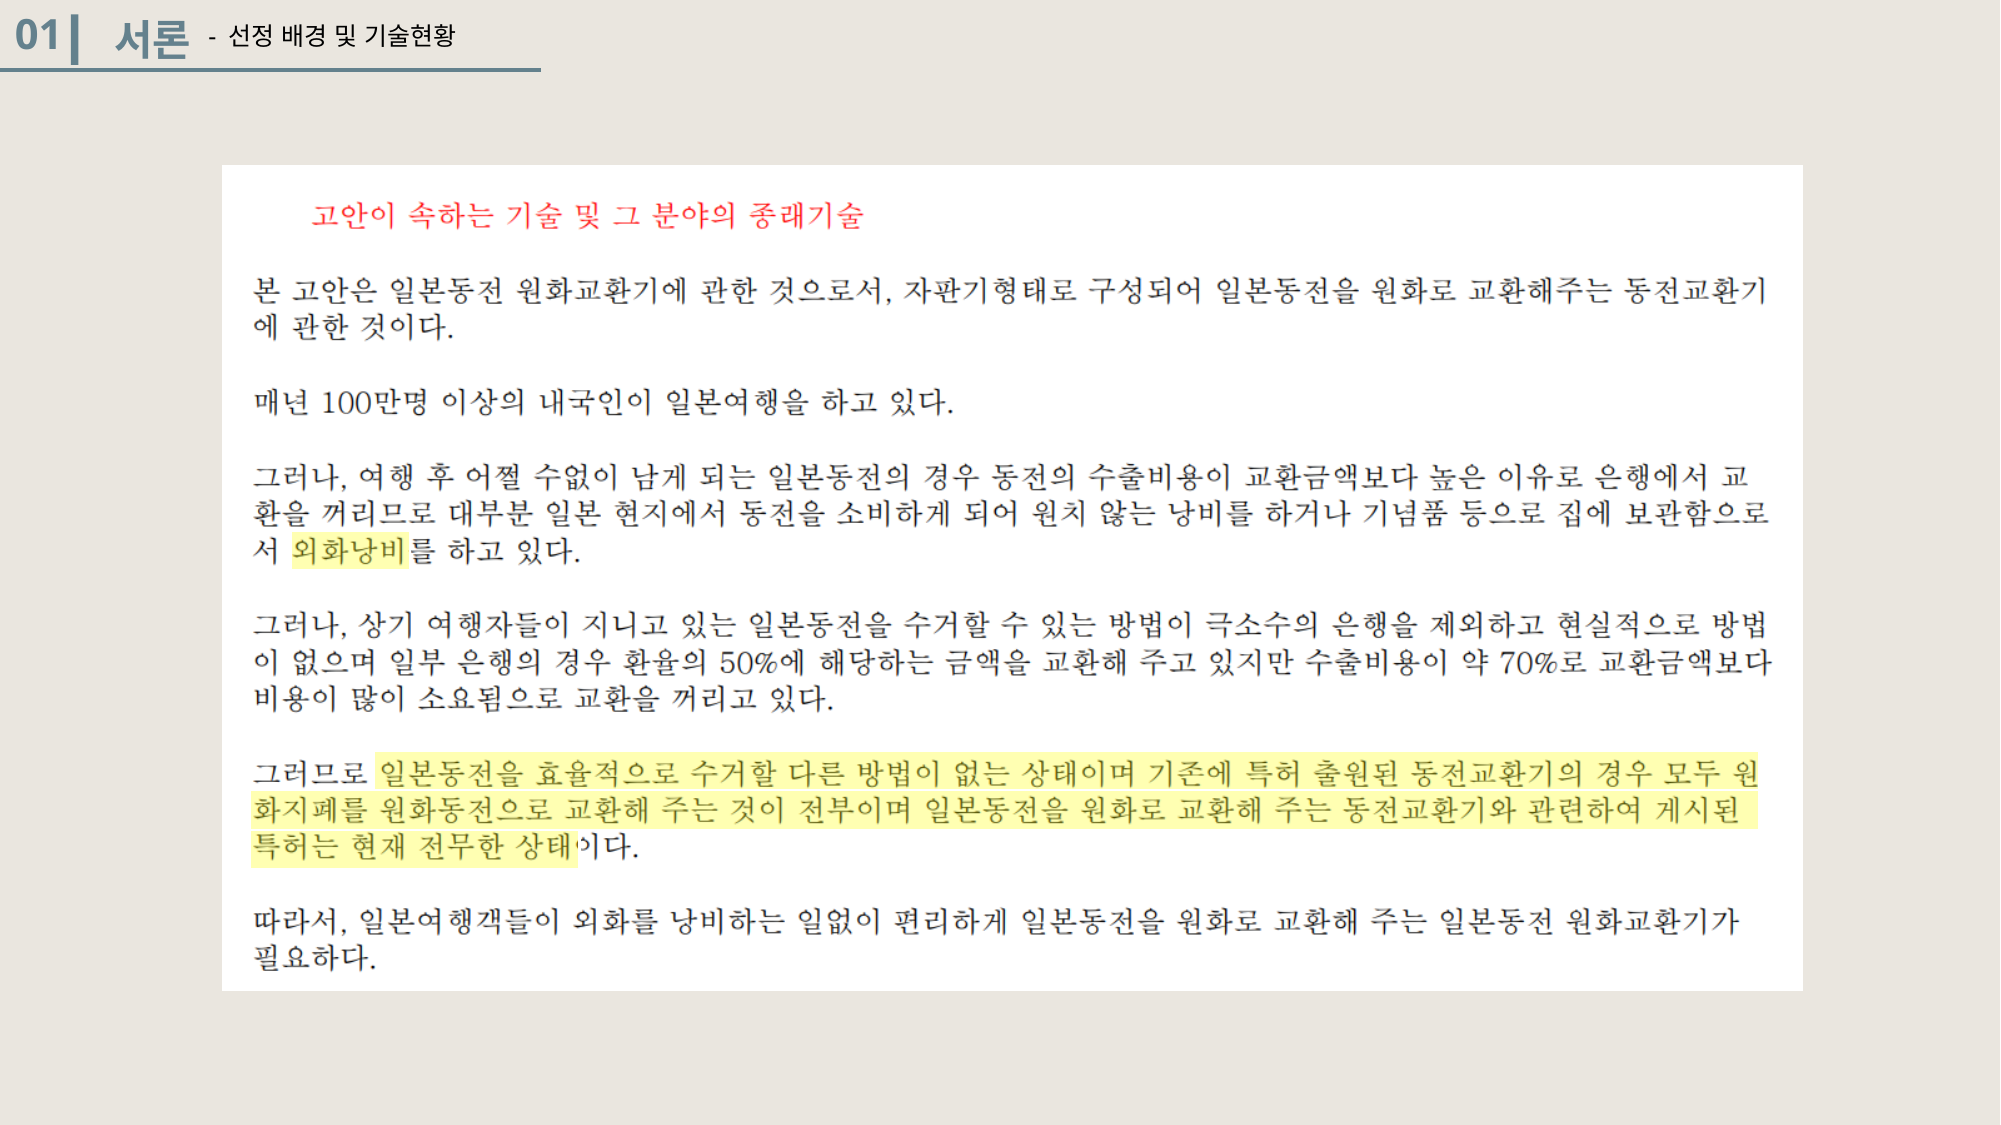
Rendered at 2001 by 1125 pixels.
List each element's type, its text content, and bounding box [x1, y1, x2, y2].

text_box - 선정 배경 및 기술현황 [193, 12, 568, 58]
text_box 서론 [99, 6, 612, 72]
text_box [70, 13, 79, 66]
picture [222, 165, 1803, 991]
text_box 01 [0, 0, 111, 65]
